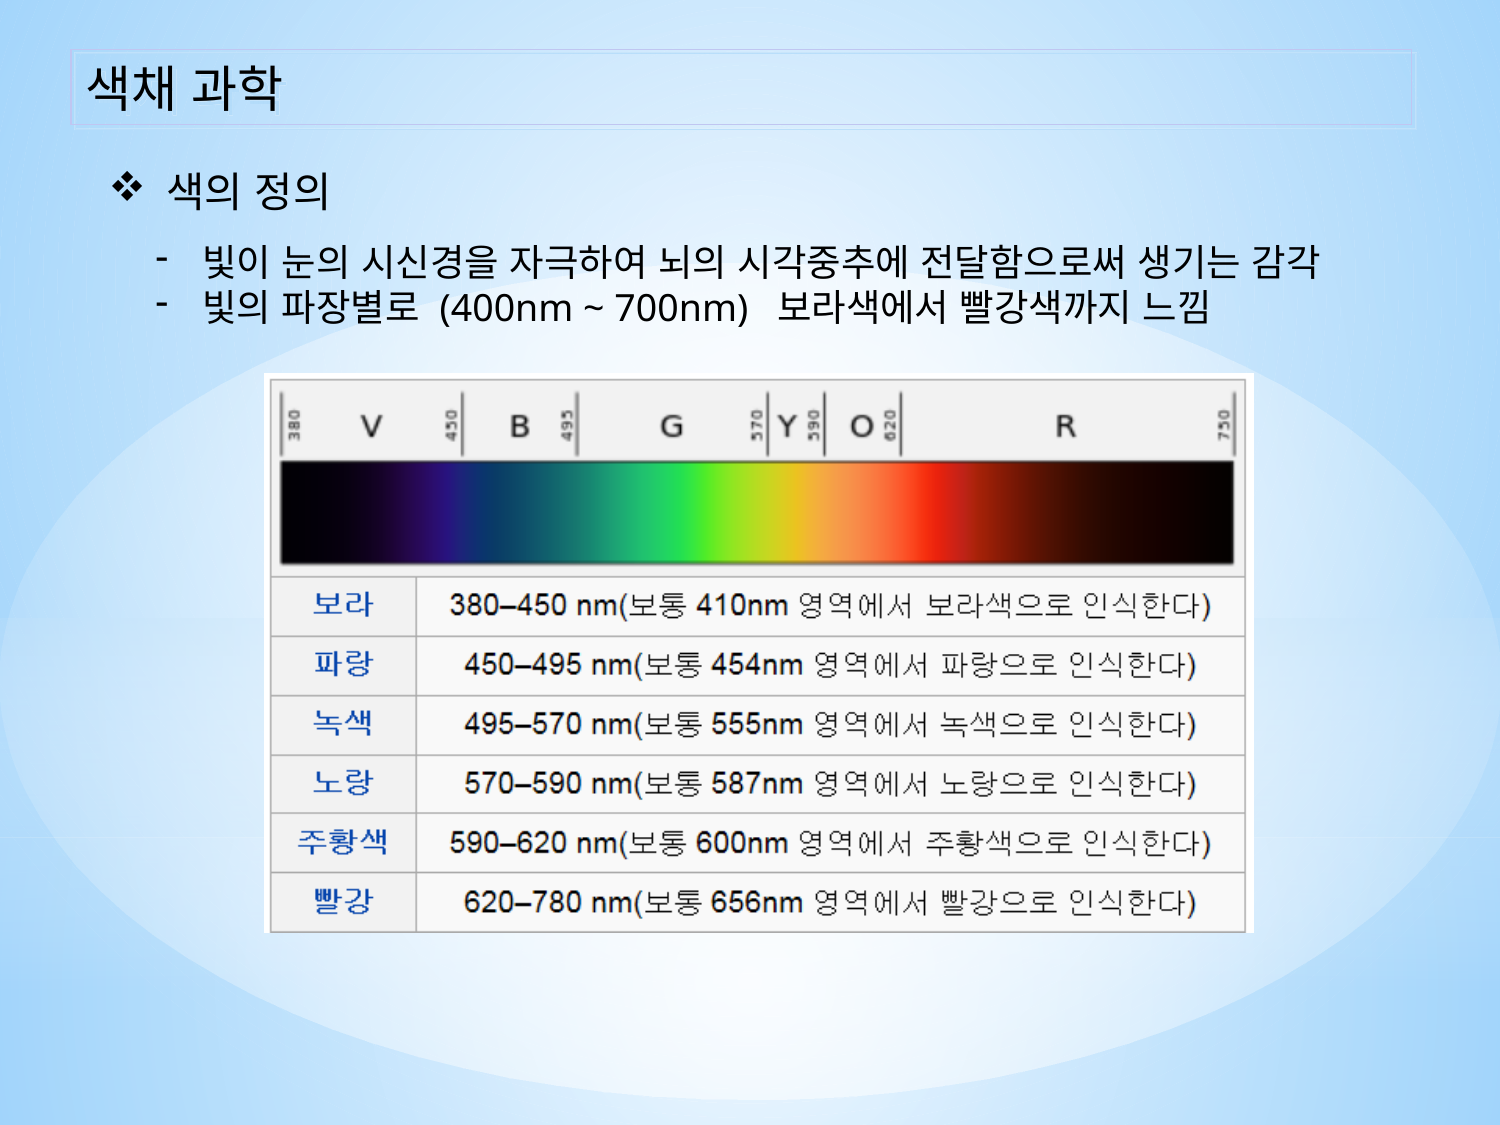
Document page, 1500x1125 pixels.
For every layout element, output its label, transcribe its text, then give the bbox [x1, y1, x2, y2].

picture [264, 373, 1254, 934]
text_box 빛이 눈의 시신경을 자극하여 뇌의 시각중추에 전달함으로써 생기는 감각 빛의 파장별로 (400nm ~ 700nm) 보라색에서 빨강색까지 느낌 [140, 231, 1447, 337]
text_box 색채 과학 [70, 49, 1412, 125]
text_box 색의 정의 [93, 158, 1336, 224]
